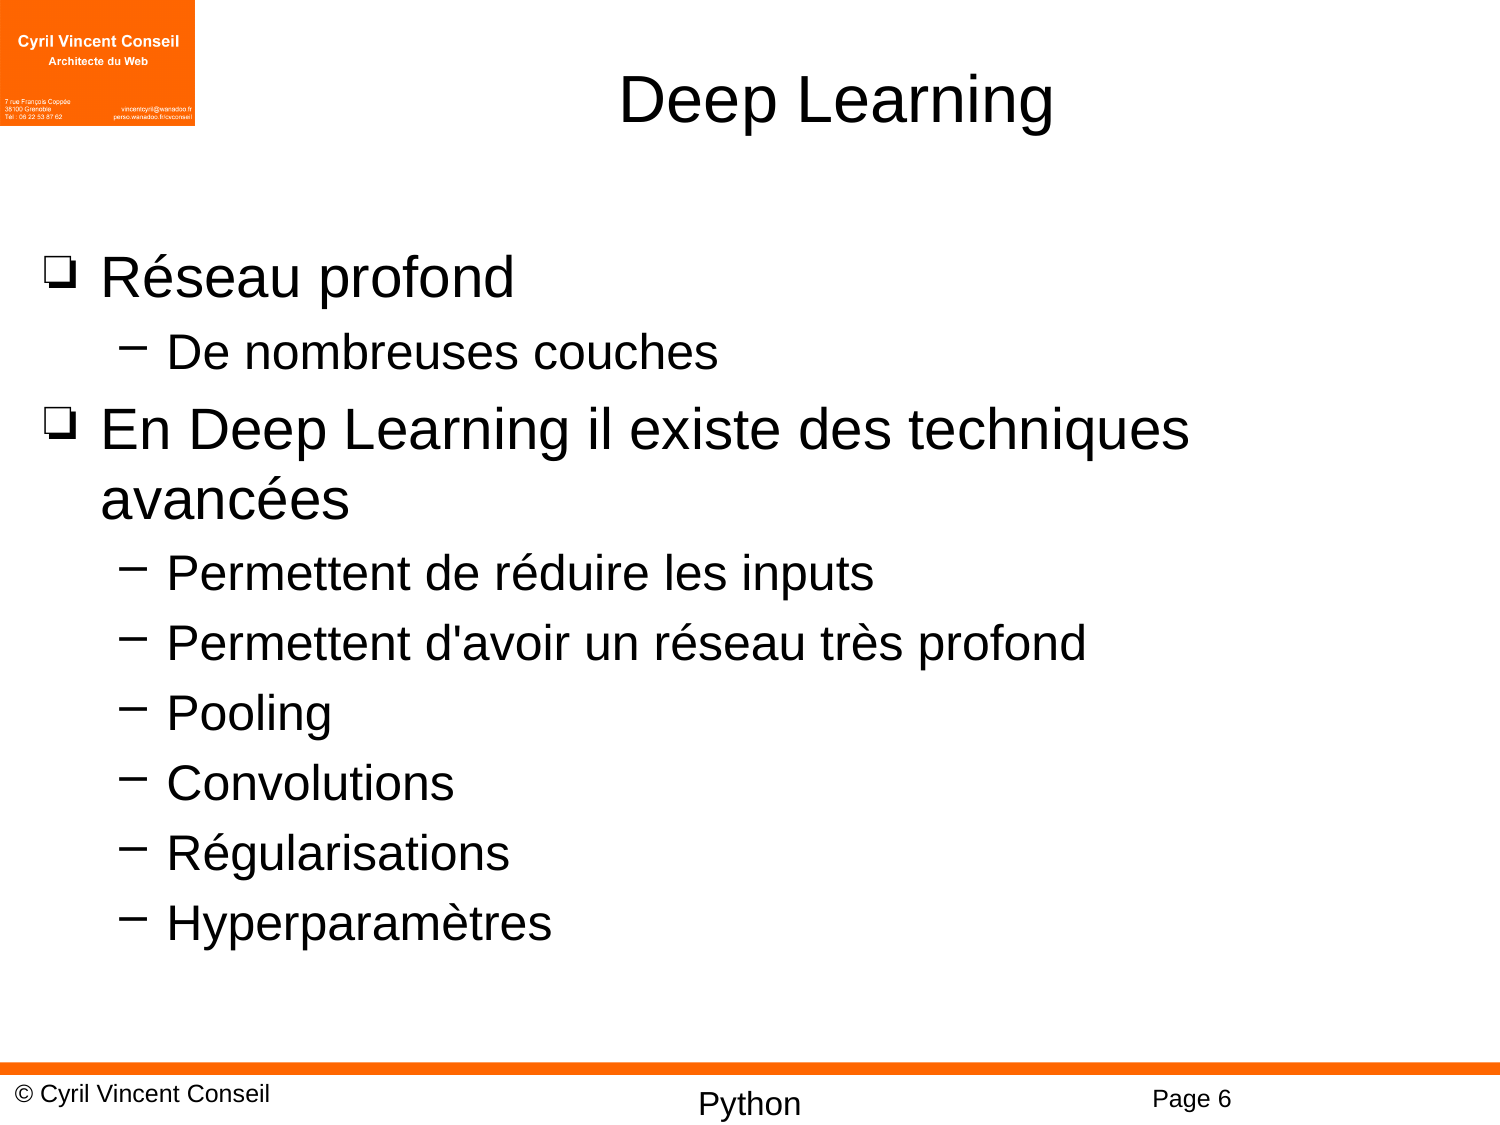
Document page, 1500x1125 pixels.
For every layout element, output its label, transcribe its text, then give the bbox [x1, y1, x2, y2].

title Deep Learning [194, 2, 1480, 190]
list Réseau profond De nombreuses couches En Deep Learning il existe des techniques avancées Permettent de réduire les inputs Permettent d'avoir un réseau très profond Pooling Convolutions Régularisations Hyperparamètres [29, 231, 1468, 1059]
picture [0, 0, 195, 126]
